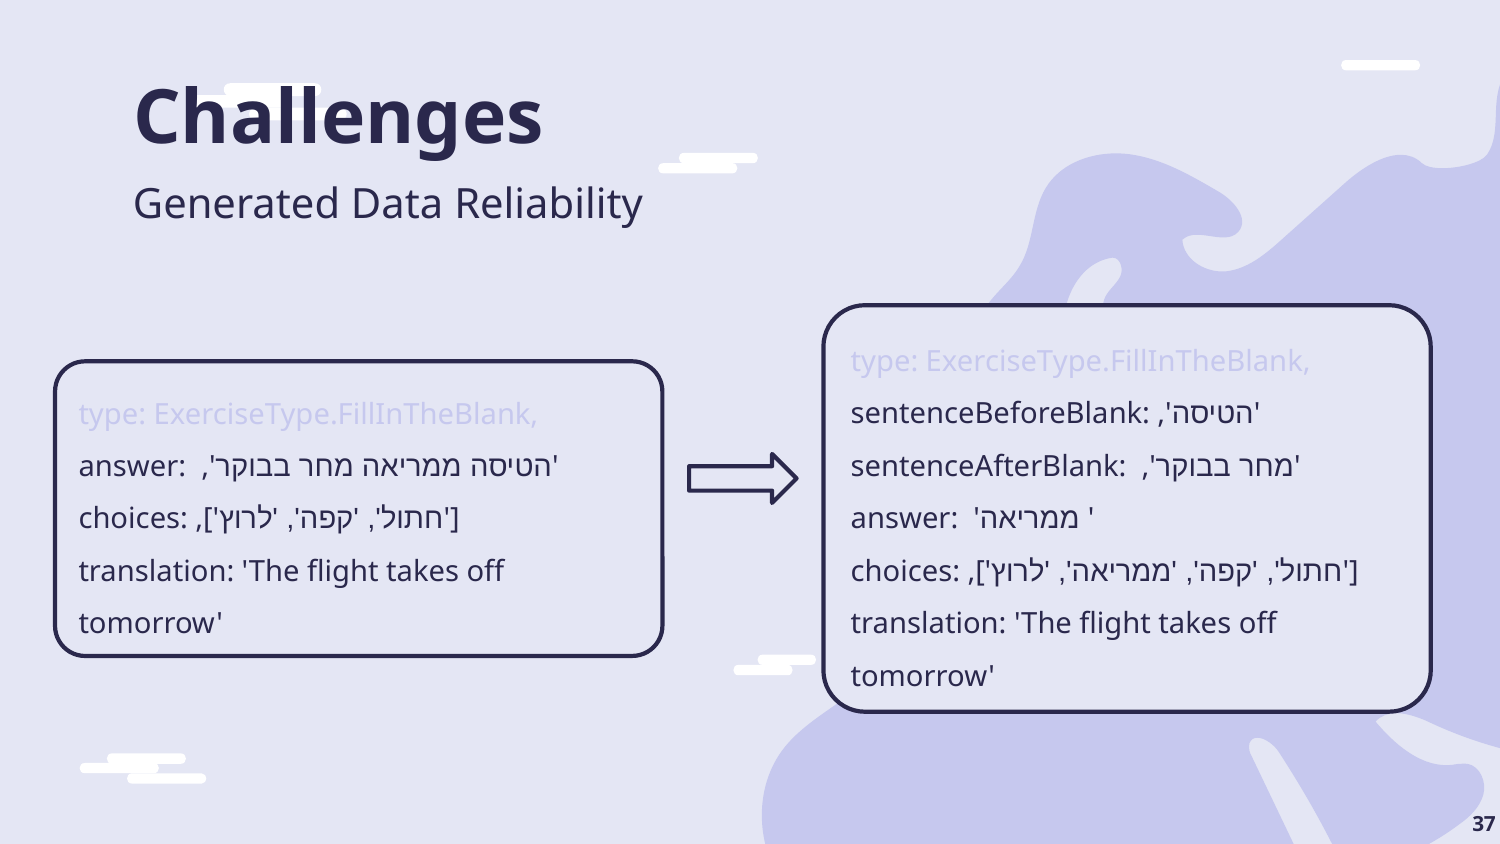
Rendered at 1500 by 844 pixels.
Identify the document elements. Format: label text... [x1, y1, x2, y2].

text_box 37 [1457, 803, 1500, 844]
text_box type: ExerciseType.FillInTheBlank, answer: ,'הטיסה ממריאה מחר בבוקר' choices: ,['חתול', 'קפה', 'לרוץ'] translation: 'The flight takes off tomorrow' [52, 359, 665, 659]
text_box [687, 452, 799, 505]
text_box type: ExerciseType.FillInTheBlank, sentenceBeforeBlank: ,'הטיסה' sentenceAfterBlank: ,'מחר בבוקר' answer: 'ממריאה ' choices: ,['חתול', 'קפה', 'ממריאה', 'לרוץ'] translation: 'The flight takes off tomorrow' [821, 303, 1433, 714]
title Challenges [118, 63, 1382, 165]
text_box Generated Data Reliability [118, 169, 928, 719]
